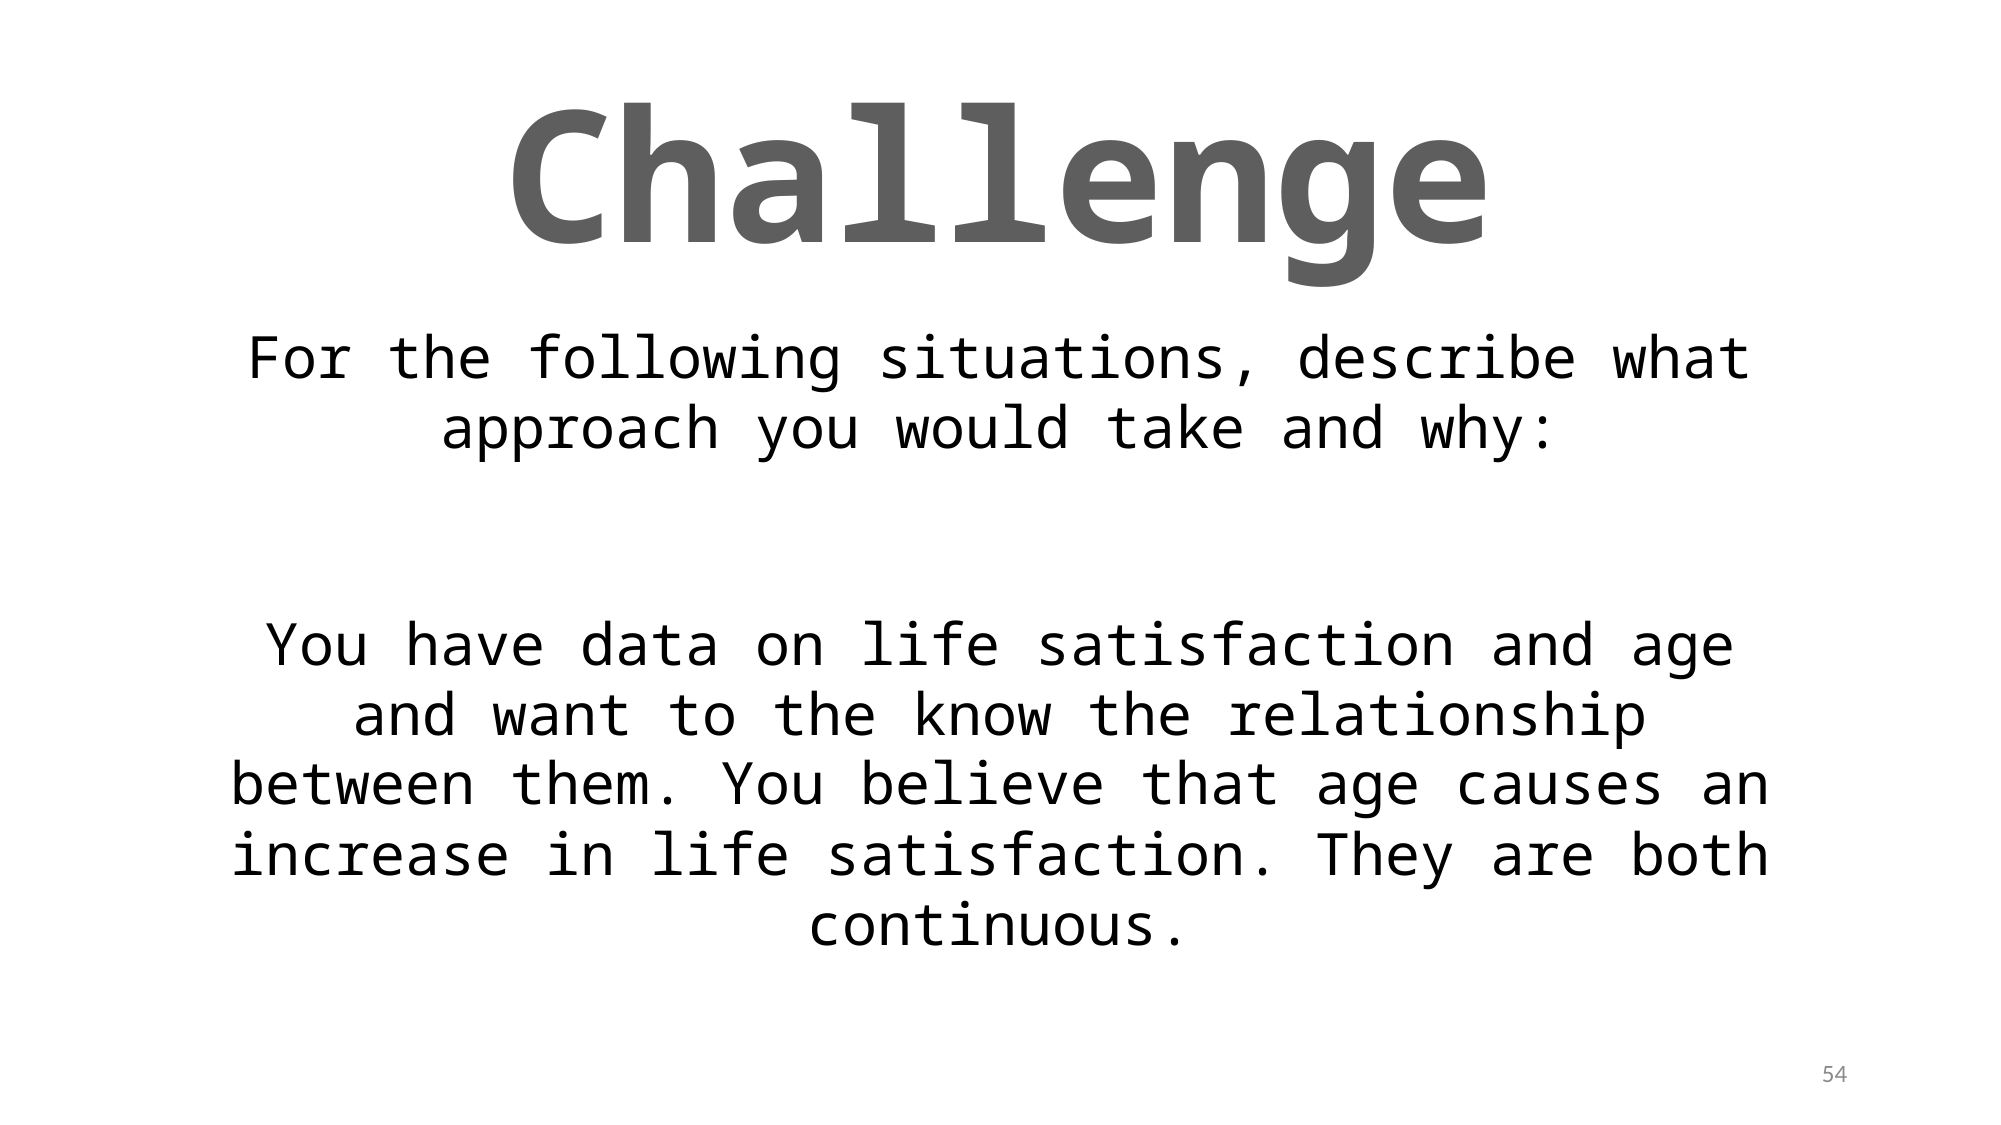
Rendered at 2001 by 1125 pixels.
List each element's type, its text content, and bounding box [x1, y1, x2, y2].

text_box You have data on life satisfaction and age and want to the know the relationship between them. You believe that age causes an increase in life satisfaction. They are both continuous. [208, 599, 1792, 964]
text_box For the following situations, describe what approach you would take and why: [208, 312, 1792, 468]
title Challenge [137, 53, 1863, 313]
slide_number 54 [1412, 1042, 1863, 1103]
